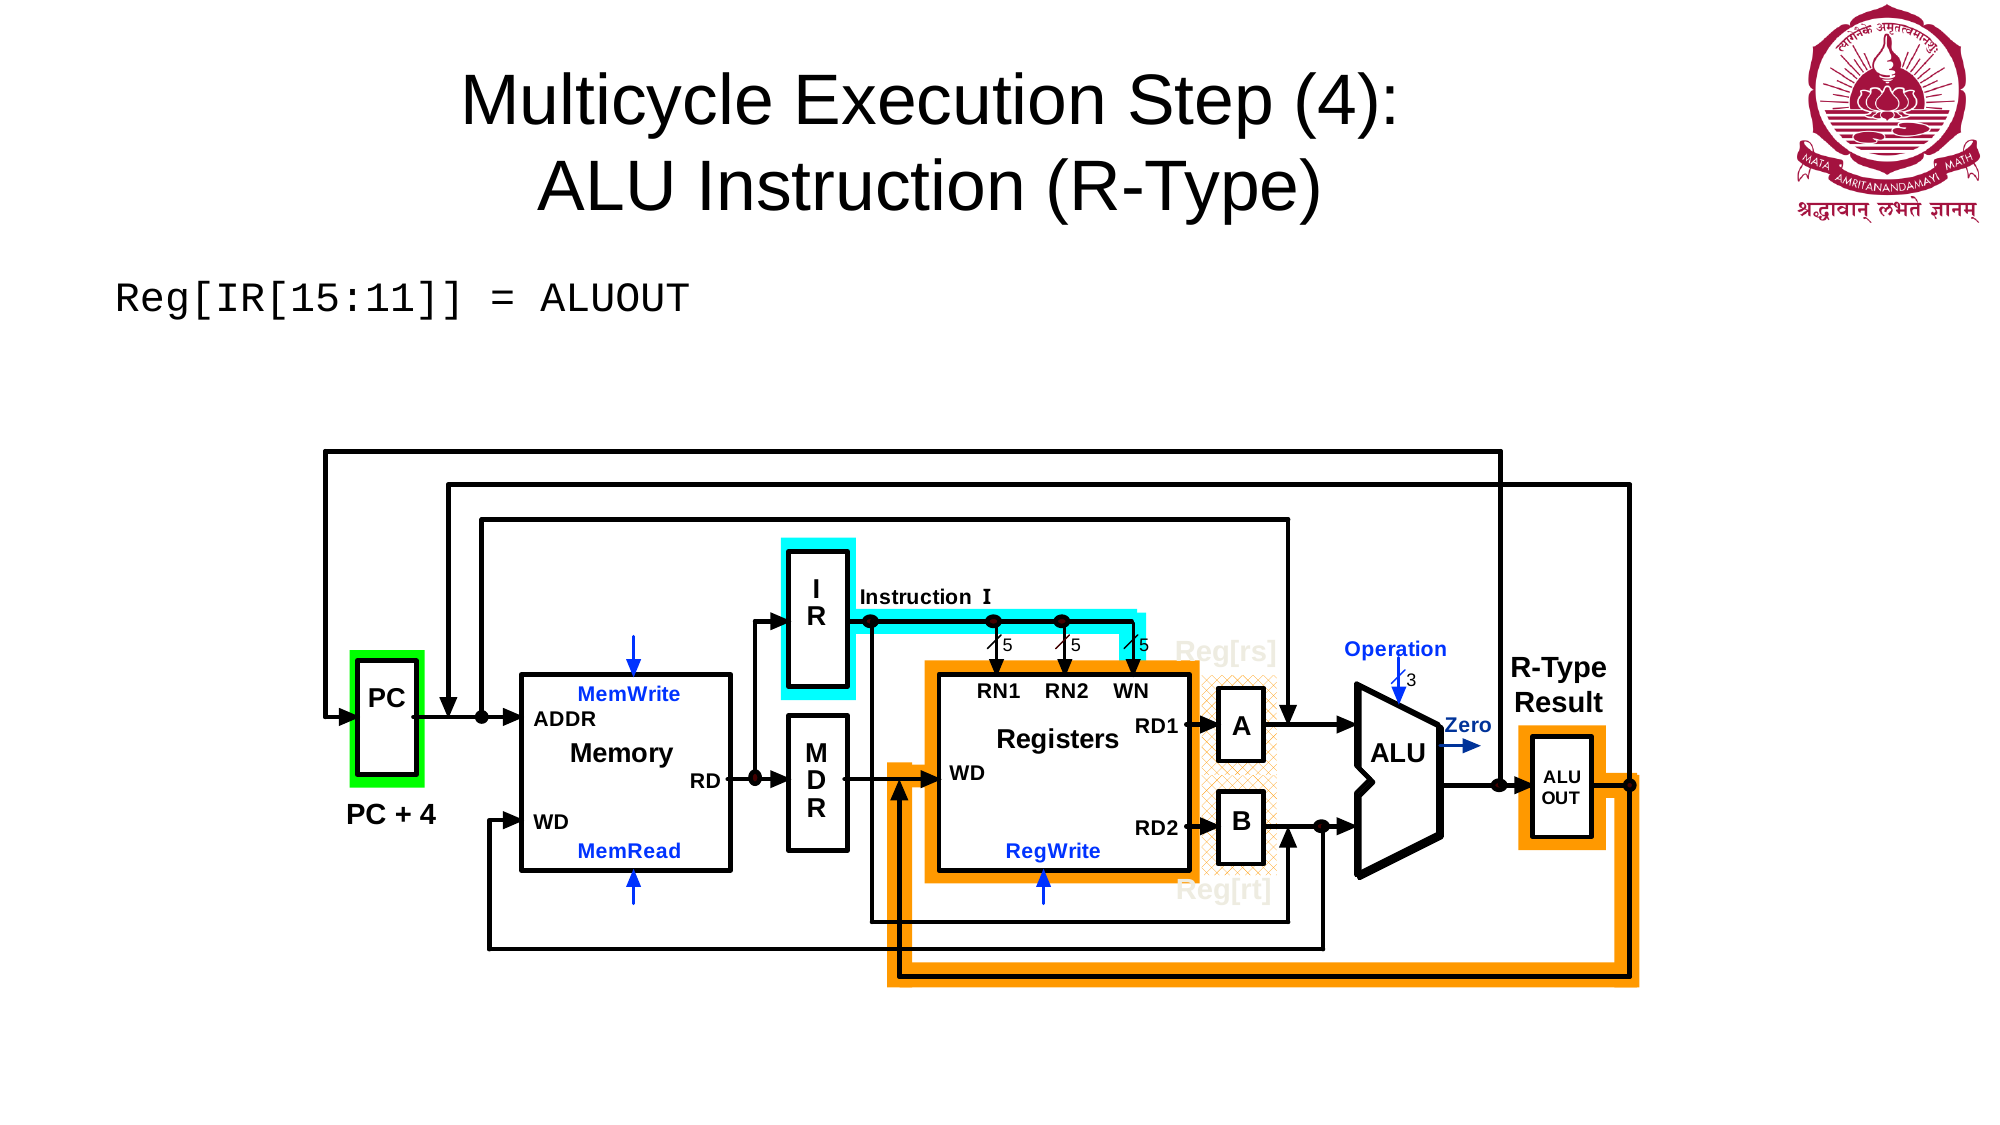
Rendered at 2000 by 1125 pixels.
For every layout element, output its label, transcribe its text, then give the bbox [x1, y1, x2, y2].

title Multicycle Execution Step (4): ALU Instruction (R-Type) [99, 45, 1763, 233]
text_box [309, 447, 1641, 997]
picture [1776, 1, 2000, 225]
list Reg[IR[15:11]] = ALUOUT [99, 262, 1900, 1005]
